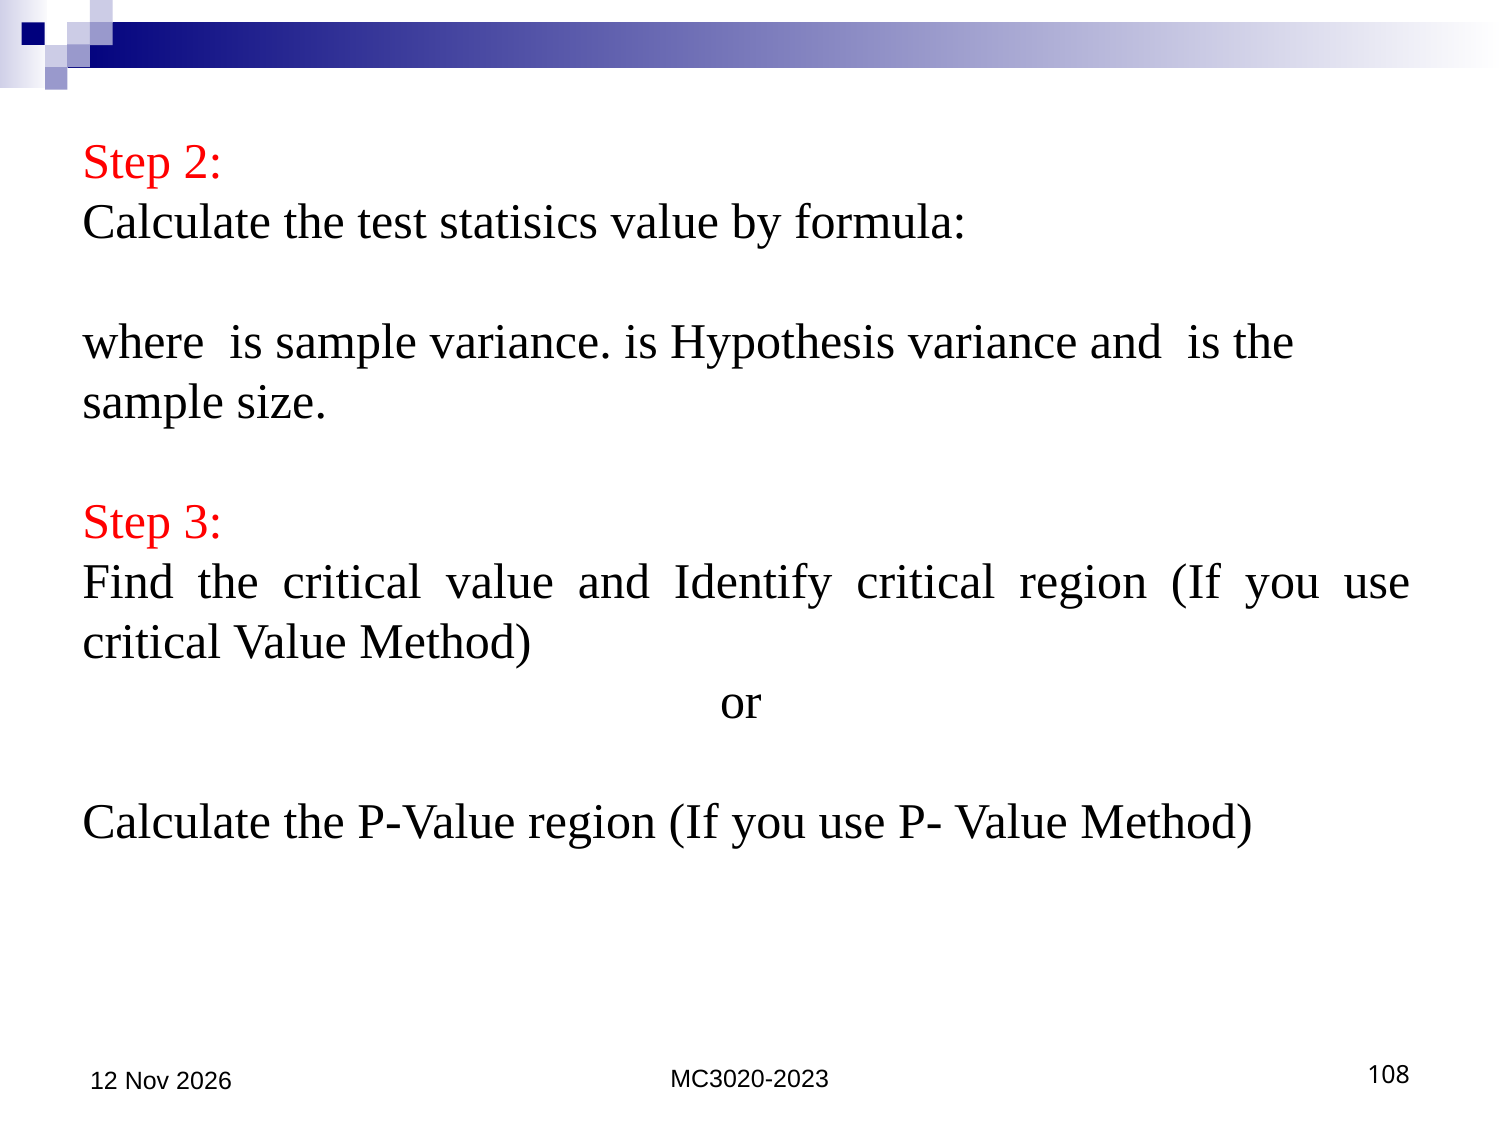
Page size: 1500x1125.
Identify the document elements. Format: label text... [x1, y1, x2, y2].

slide_number 26-May-23 [75, 1024, 425, 1103]
slide_number 108 [1074, 1025, 1425, 1100]
footer MC3020-2023 [512, 1025, 988, 1100]
